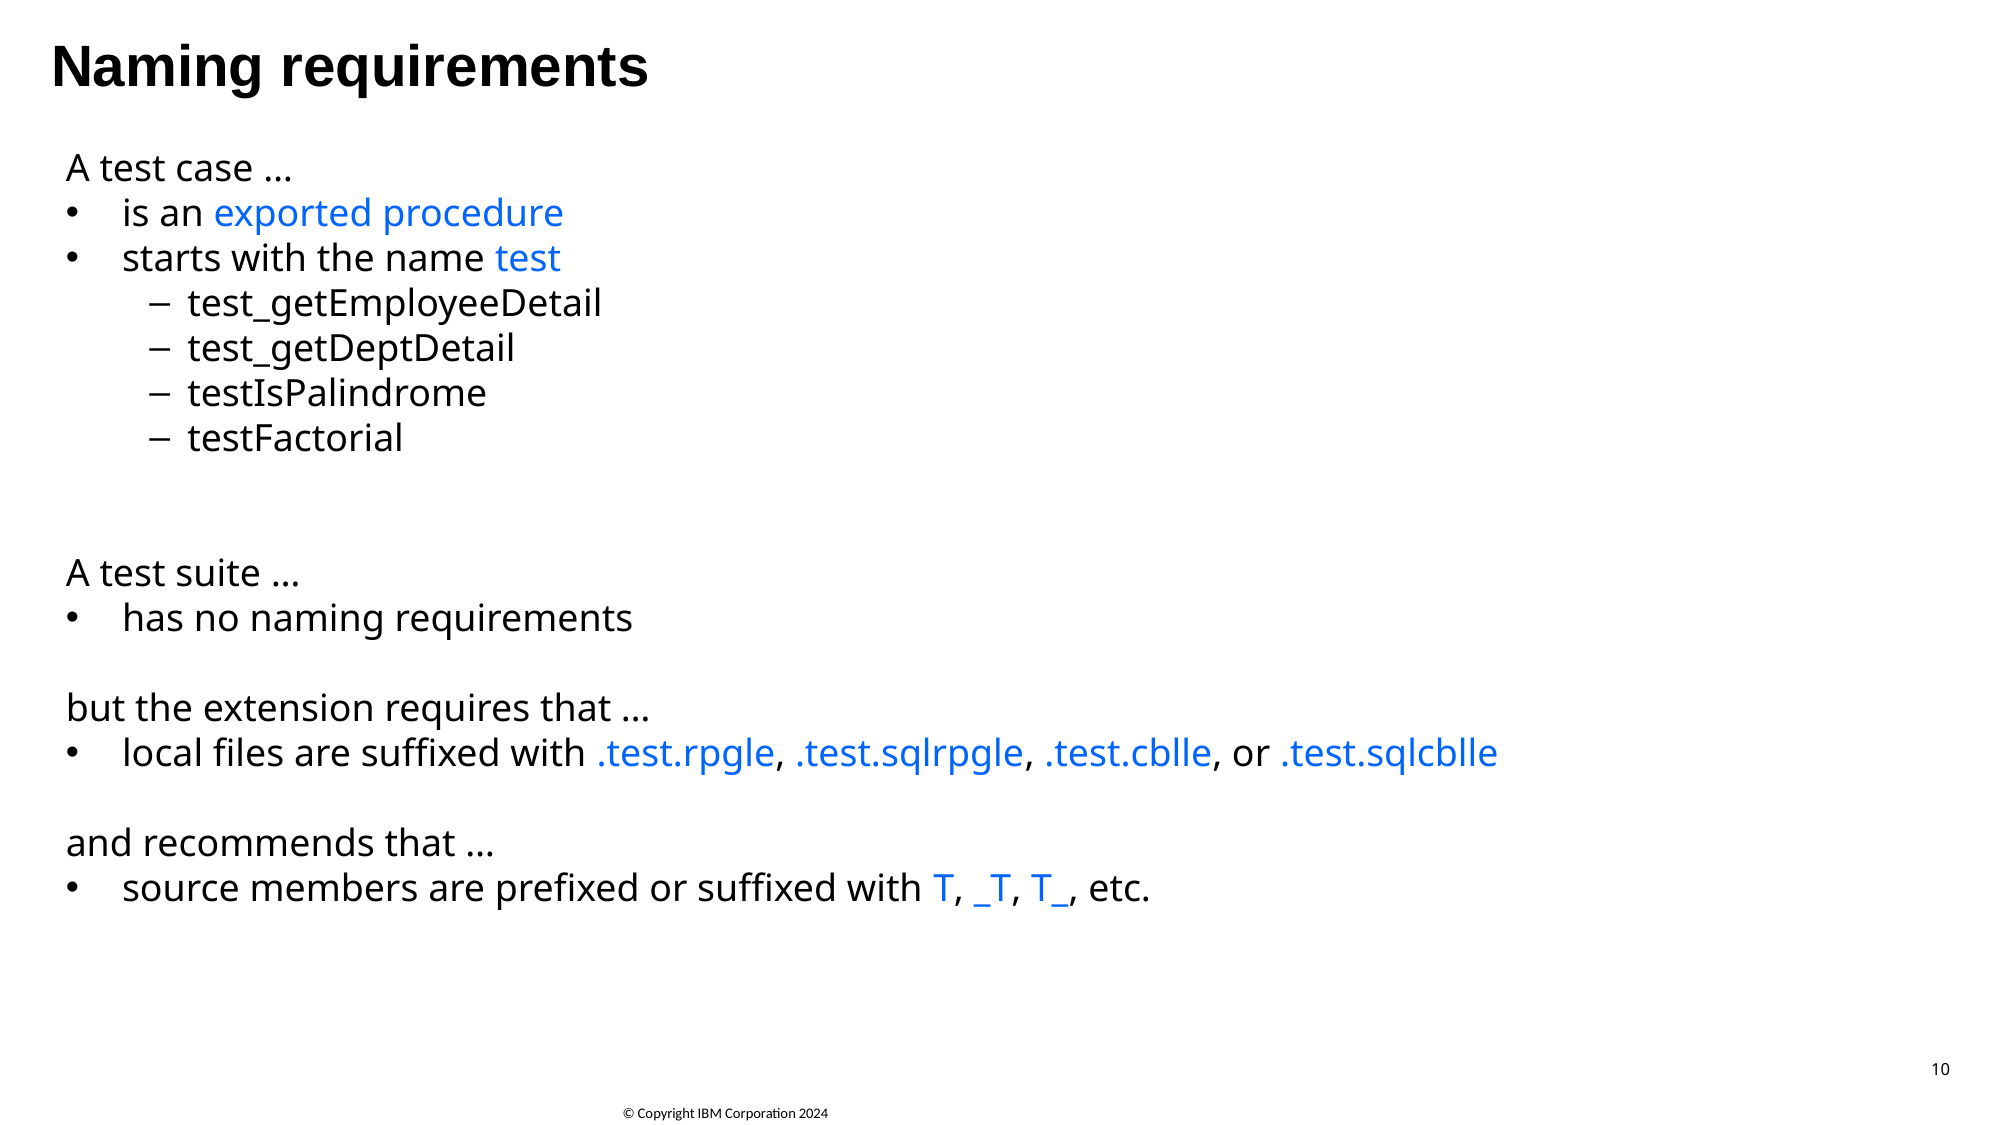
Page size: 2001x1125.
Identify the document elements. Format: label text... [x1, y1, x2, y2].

slide_number 10 [1500, 1055, 1950, 1086]
title Naming requirements [51, 36, 1721, 101]
list A test case … is an exported procedure starts with the name test test_getEmployeeDetail test_getDeptDetail testIsPalindrome testFactorial A test suite … has no naming requirements but the extension requires that … local files are suffixed with .test.rpgle, .test.sqlrpgle, .test.cblle, or .test.sqlcblle and recommends that … source members are prefixed or suffixed with T, _T, T_, etc. [51, 136, 1934, 1025]
